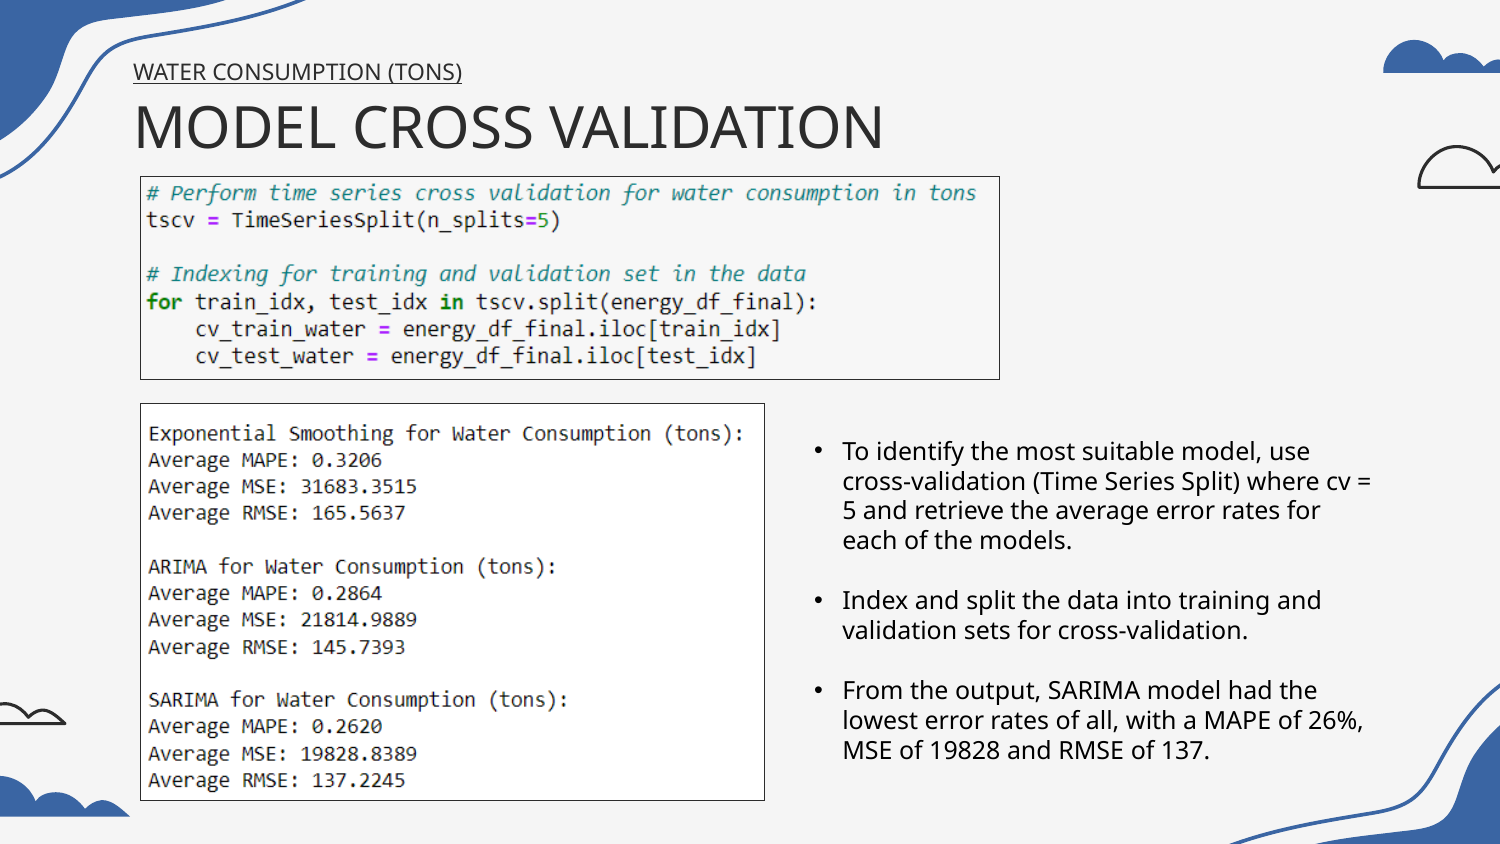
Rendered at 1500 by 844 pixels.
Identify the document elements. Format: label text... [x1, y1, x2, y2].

picture [140, 402, 766, 801]
title MODEL CROSS VALIDATION [118, 75, 1382, 170]
text_box WATER CONSUMPTION (TONS) [118, 42, 708, 95]
picture [140, 176, 1000, 381]
text_box To identify the most suitable model, use cross-validation (Time Series Split) where cv = 5 and retrieve the average error rates for each of the models. Index and split the data into training and validation sets for cross-validation. From the output, SARIMA model had the lowest error rates of all, with a MAPE of 26%, MSE of 19828 and RMSE of 137. [799, 427, 1396, 772]
